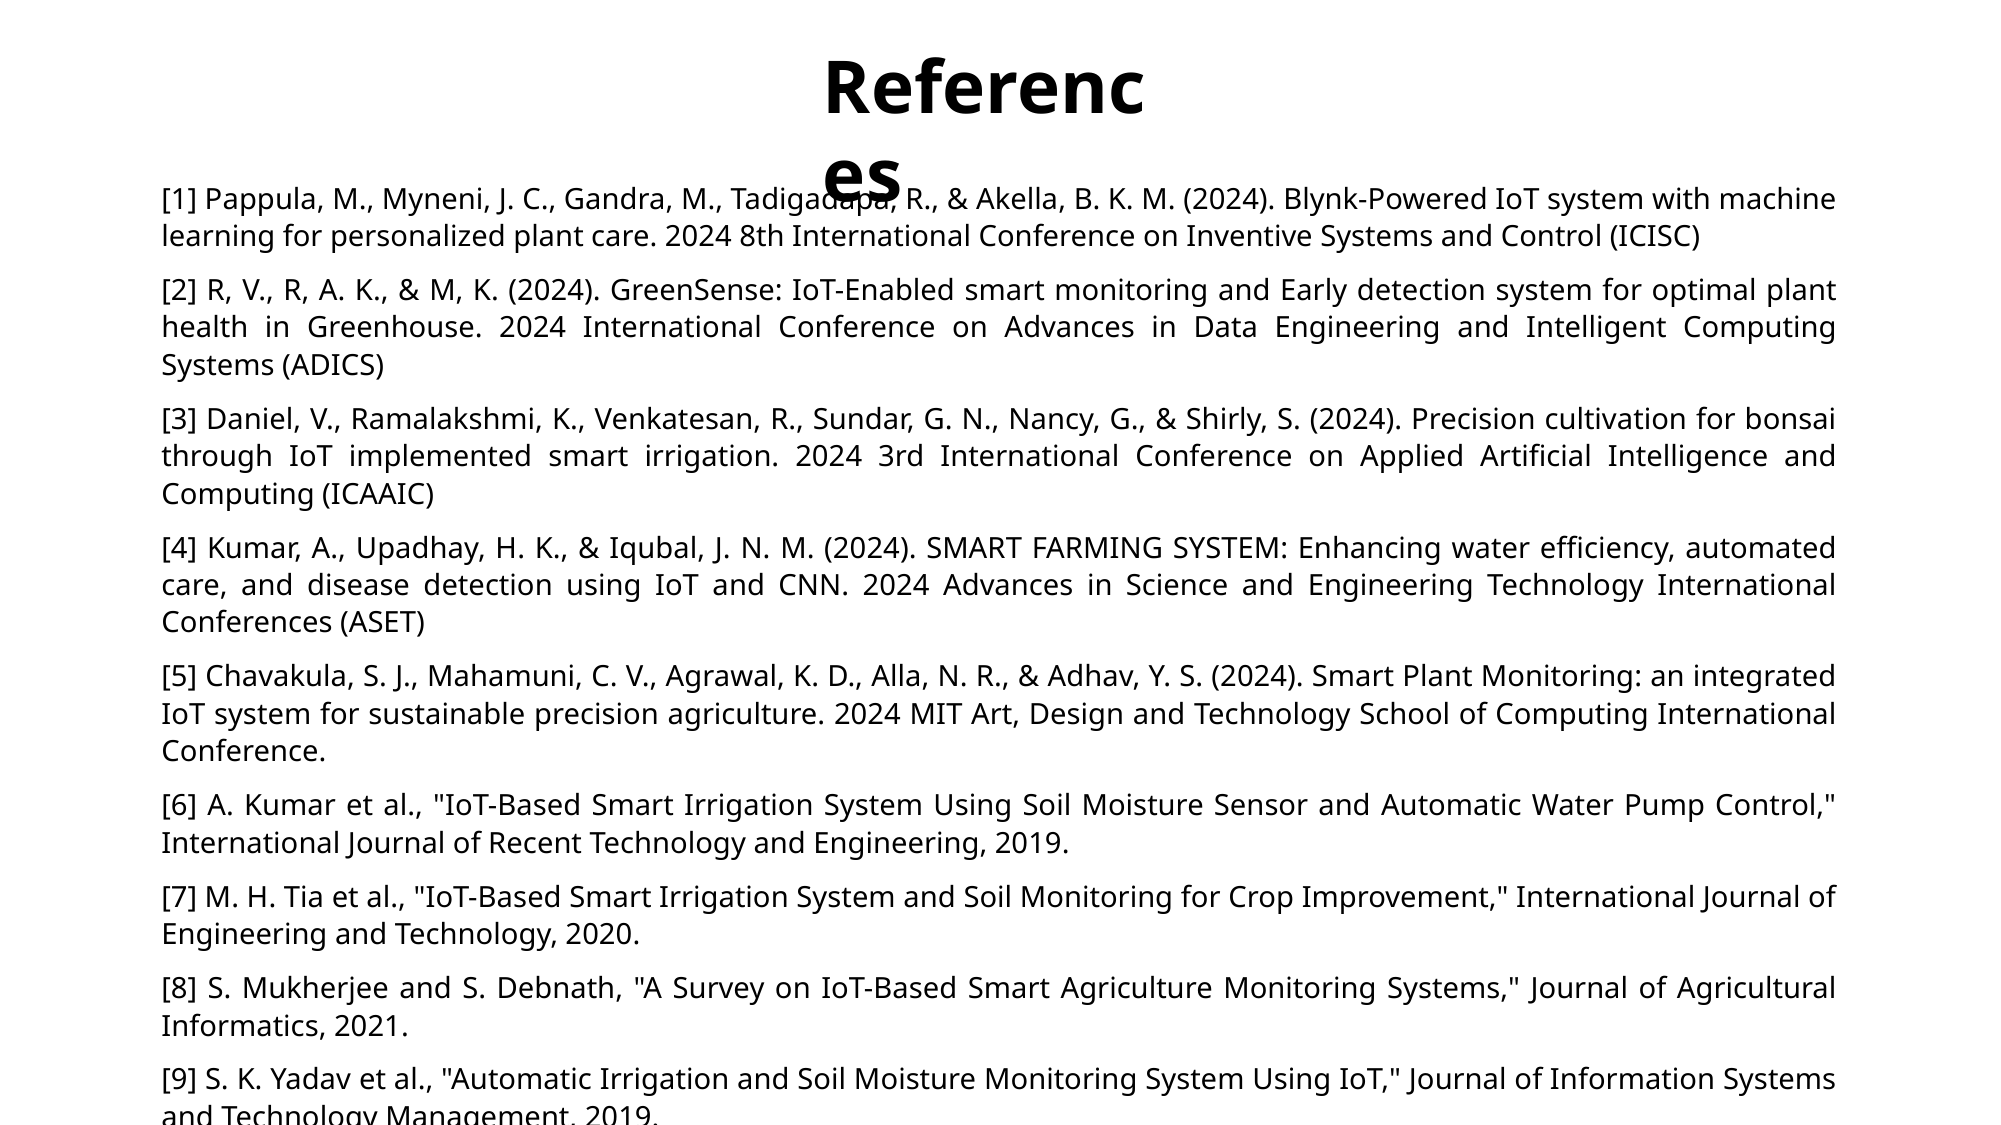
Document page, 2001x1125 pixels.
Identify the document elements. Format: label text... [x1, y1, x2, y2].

text_box References [808, 33, 1192, 170]
text_box [1] Pappula, M., Myneni, J. C., Gandra, M., Tadigadapa, R., & Akella, B. K. M. (2024). Blynk-Powered IoT system with machine learning for personalized plant care. 2024 8th International Conference on Inventive Systems and Control (ICISC) [2] R, V., R, A. K., & M, K. (2024). GreenSense: IoT-Enabled smart monitoring and Early detection system for optimal plant health in Greenhouse. 2024 International Conference on Advances in Data Engineering and Intelligent Computing Systems (ADICS) [3] Daniel, V., Ramalakshmi, K., Venkatesan, R., Sundar, G. N., Nancy, G., & Shirly, S. (2024). Precision cultivation for bonsai through IoT implemented smart irrigation. 2024 3rd International Conference on Applied Artificial Intelligence and Computing (ICAAIC) [4] Kumar, A., Upadhay, H. K., & Iqubal, J. N. M. (2024). SMART FARMING SYSTEM: Enhancing water efficiency, automated care, and disease detection using IoT and CNN. 2024 Advances in Science and Engineering Technology International Conferences (ASET) [5] Chavakula, S. J., Mahamuni, C. V., Agrawal, K. D., Alla, N. R., & Adhav, Y. S. (2024). Smart Plant Monitoring: an integrated IoT system for sustainable precision agriculture. 2024 MIT Art, Design and Technology School of Computing International Conference. [6] A. Kumar et al., "IoT-Based Smart Irrigation System Using Soil Moisture Sensor and Automatic Water Pump Control," International Journal of Recent Technology and Engineering, 2019. [7] M. H. Tia et al., "IoT-Based Smart Irrigation System and Soil Monitoring for Crop Improvement," International Journal of Engineering and Technology, 2020. [8] S. Mukherjee and S. Debnath, "A Survey on IoT-Based Smart Agriculture Monitoring Systems," Journal of Agricultural Informatics, 2021. [9] S. K. Yadav et al., "Automatic Irrigation and Soil Moisture Monitoring System Using IoT," Journal of Information Systems and Technology Management, 2019. [10] A. U. Haq et al., "Smart Agriculture Monitoring System Based on IoT," International Journal of Advanced Computer Science and Applications, 2018. [146, 170, 1854, 1125]
